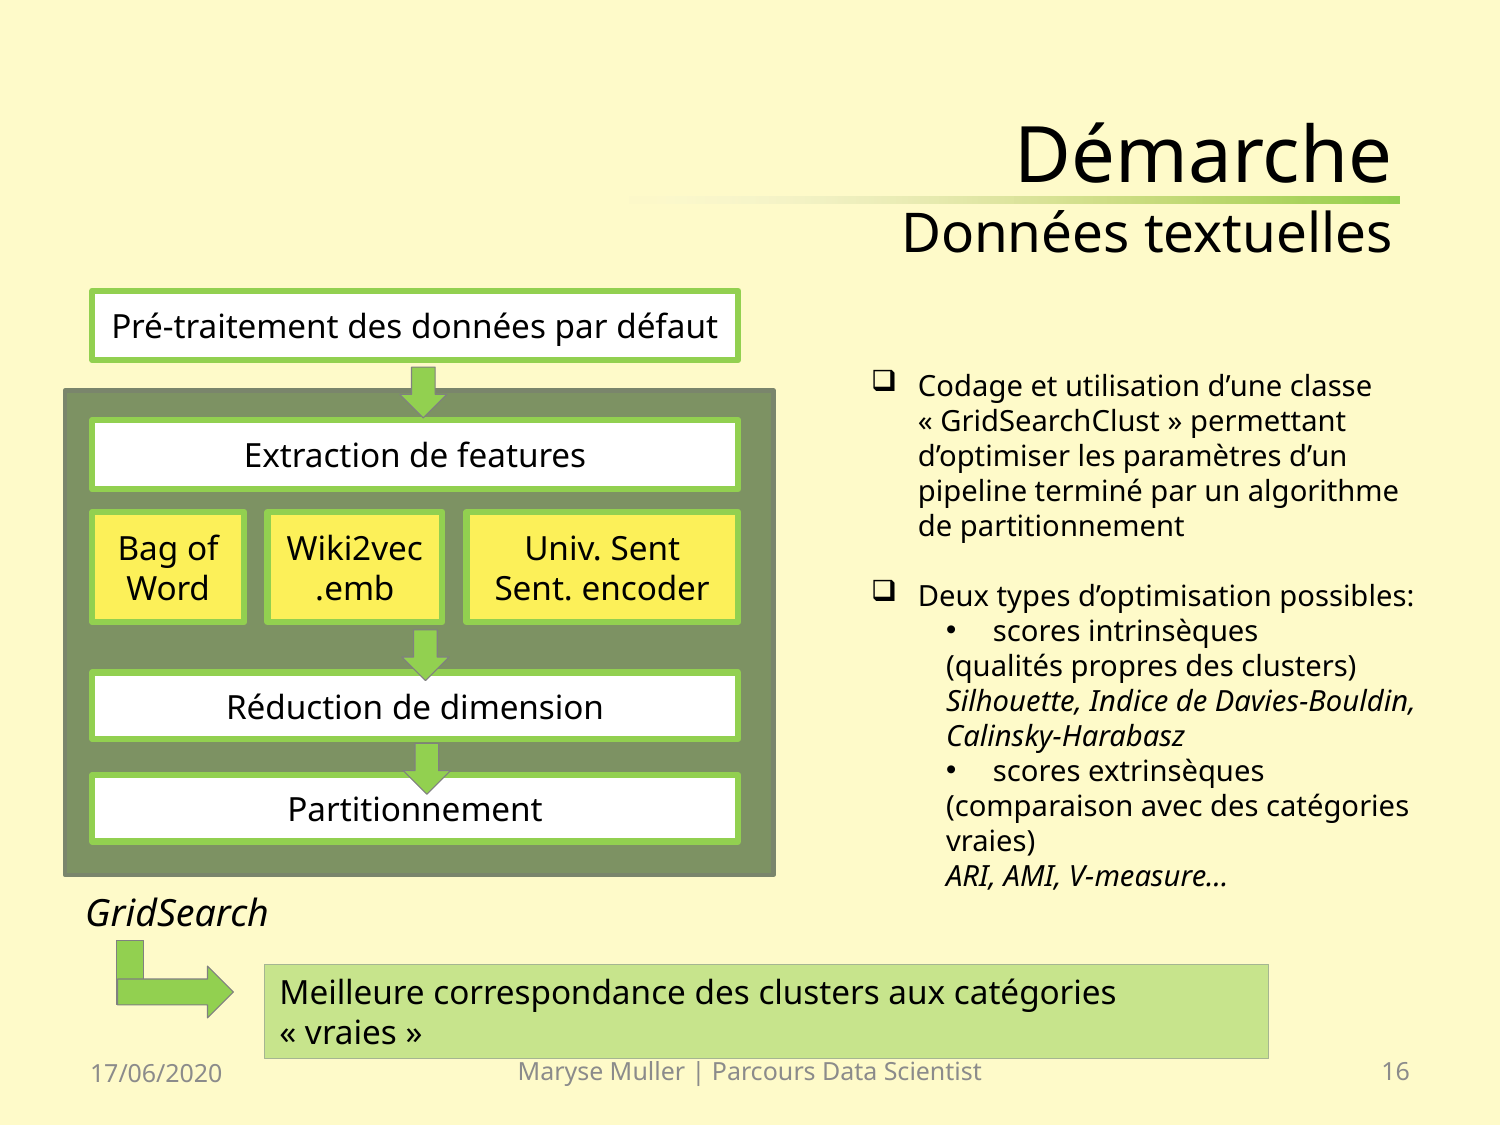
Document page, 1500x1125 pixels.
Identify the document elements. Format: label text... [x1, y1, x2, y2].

text_box Wiki2vec emb. [265, 510, 444, 624]
text_box Univ. Sent Sent. encoder [464, 510, 740, 624]
text_box Codage et utilisation d’une classe « GridSearchClust » permettant d’optimiser les paramètres d’un pipeline terminé par un algorithme de partitionnement Deux types d’optimisation possibles: scores intrinsèques (qualités propres des clusters) Silhouette, Indice de Davies-Bouldin, Calinsky-Harabasz scores extrinsèques (comparaison avec des catégories vraies) ARI, AMI, V-measure… [856, 359, 1447, 900]
text_box [63, 388, 776, 877]
text_box Pré-traitement des données par défaut [90, 289, 740, 362]
text_box Partitionnement [90, 773, 740, 844]
slide_number 16 [1074, 1042, 1425, 1103]
text_box Extraction de features [90, 418, 740, 491]
text_box [397, 365, 449, 421]
text_box [625, 194, 1402, 206]
title Démarche Données textuelles [179, 96, 1408, 272]
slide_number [75, 1042, 425, 1103]
footer Maryse Muller | Parcours Data Scientist [472, 1059, 1028, 1103]
text_box Meilleure correspondance des clusters aux catégories « vraies » [264, 964, 1269, 1059]
text_box Bag of Word [90, 510, 246, 624]
text_box GridSearch [70, 881, 285, 942]
text_box Réduction de dimension [90, 670, 740, 741]
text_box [116, 940, 234, 1019]
text_box [399, 627, 451, 683]
text_box [401, 741, 453, 797]
